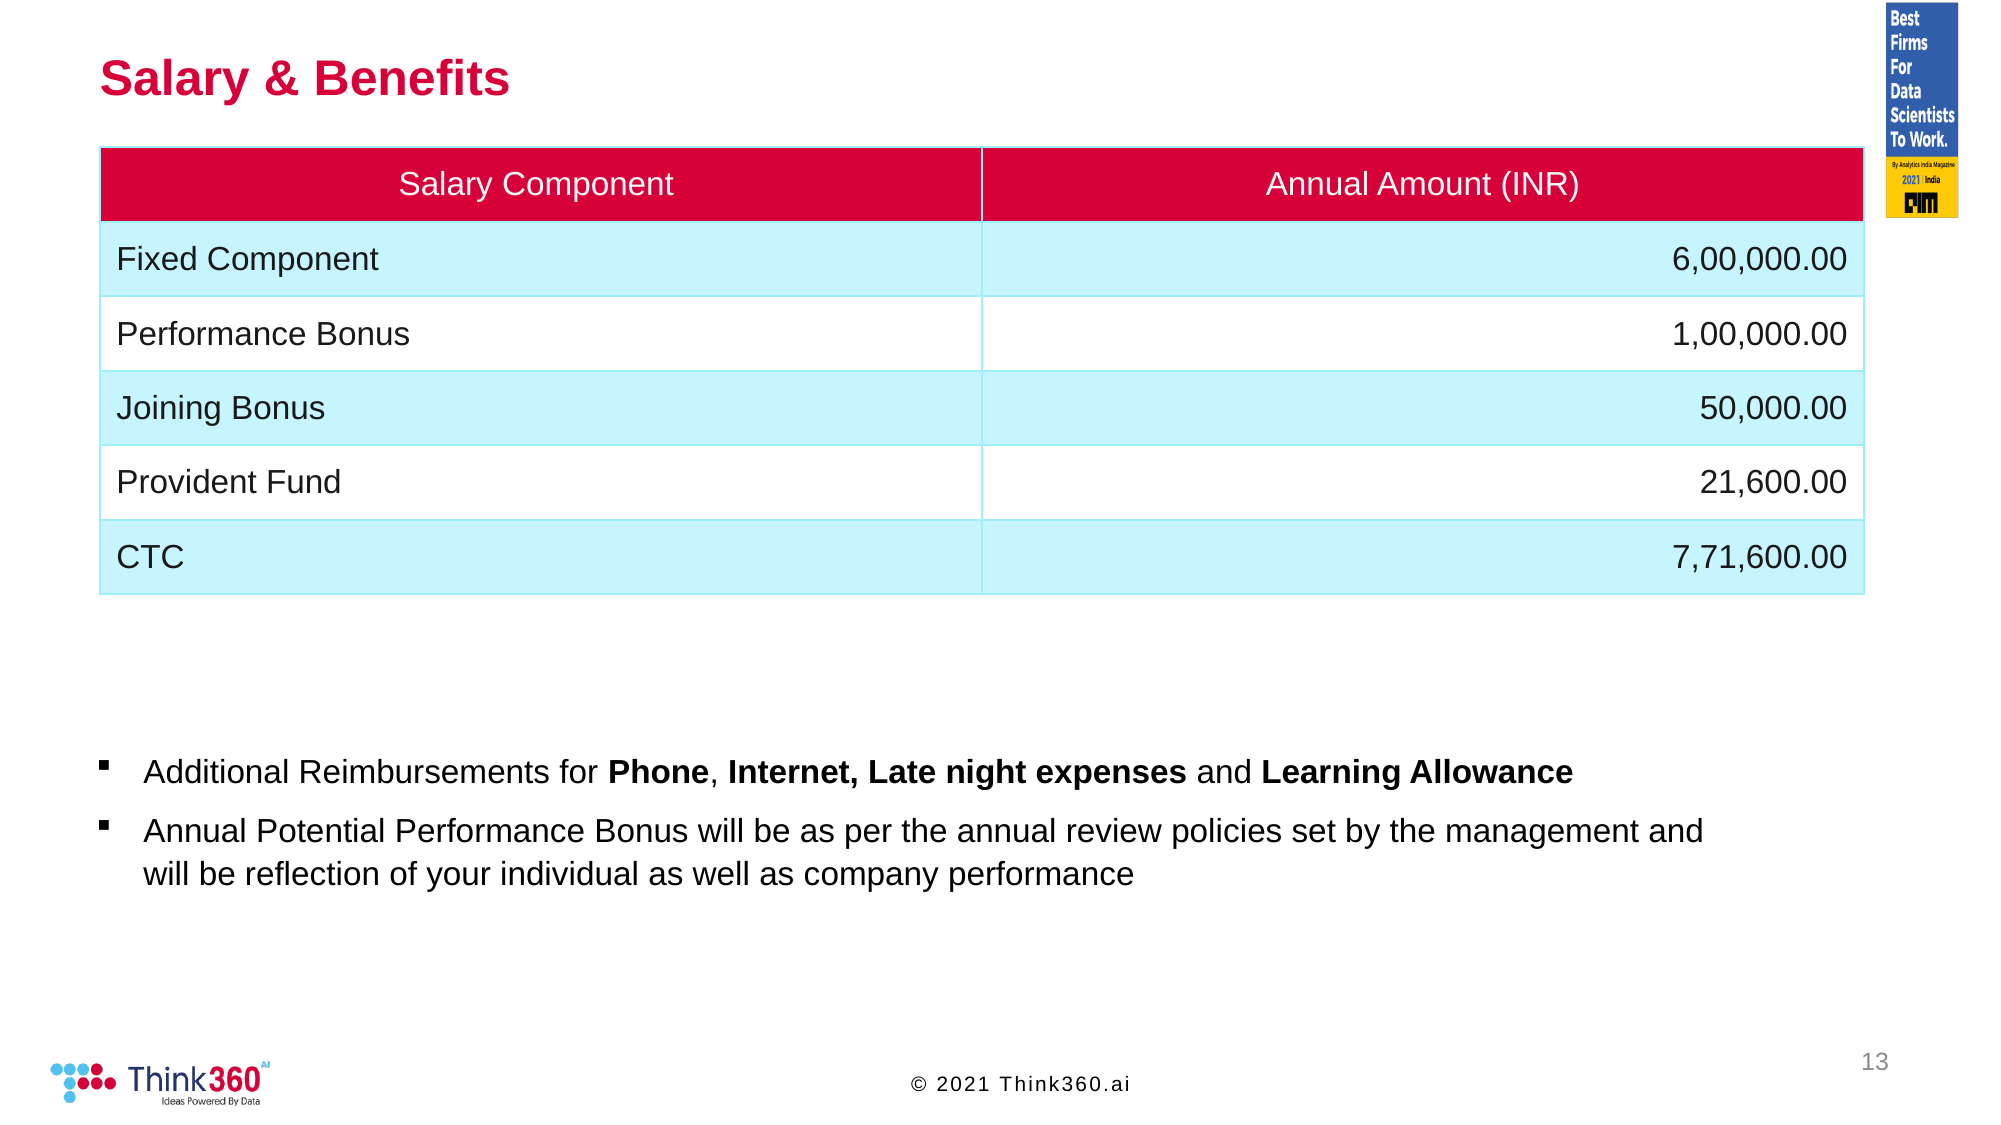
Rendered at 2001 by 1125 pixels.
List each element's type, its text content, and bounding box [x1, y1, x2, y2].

table_cell 50,000.00 [983, 372, 1863, 444]
table_cell Joining Bonus [101, 372, 981, 444]
table_cell Provident Fund [101, 446, 981, 519]
table_cell CTC [101, 521, 981, 593]
table_cell 6,00,000.00 [983, 223, 1863, 295]
title Salary & Benefits [99, 0, 1905, 144]
table_header Salary Component [101, 148, 981, 221]
picture [1844, 0, 2000, 242]
slide_number 13 [1748, 1042, 1905, 1079]
picture [28, 1058, 292, 1109]
table_cell 21,600.00 [983, 446, 1863, 519]
table_cell Performance Bonus [101, 297, 981, 370]
text_box Additional Reimbursements for Phone, Internet, Late night expenses and Learning Allowance Annual Potential Performance Bonus will be as per the annual review policies set by the management and will be reflection of your individual as well as company performance [81, 739, 1727, 900]
table_header Annual Amount (INR) [983, 148, 1863, 221]
table_cell 1,00,000.00 [983, 297, 1863, 370]
table_cell 7,71,600.00 [983, 521, 1863, 593]
table_cell Fixed Component [101, 223, 981, 295]
